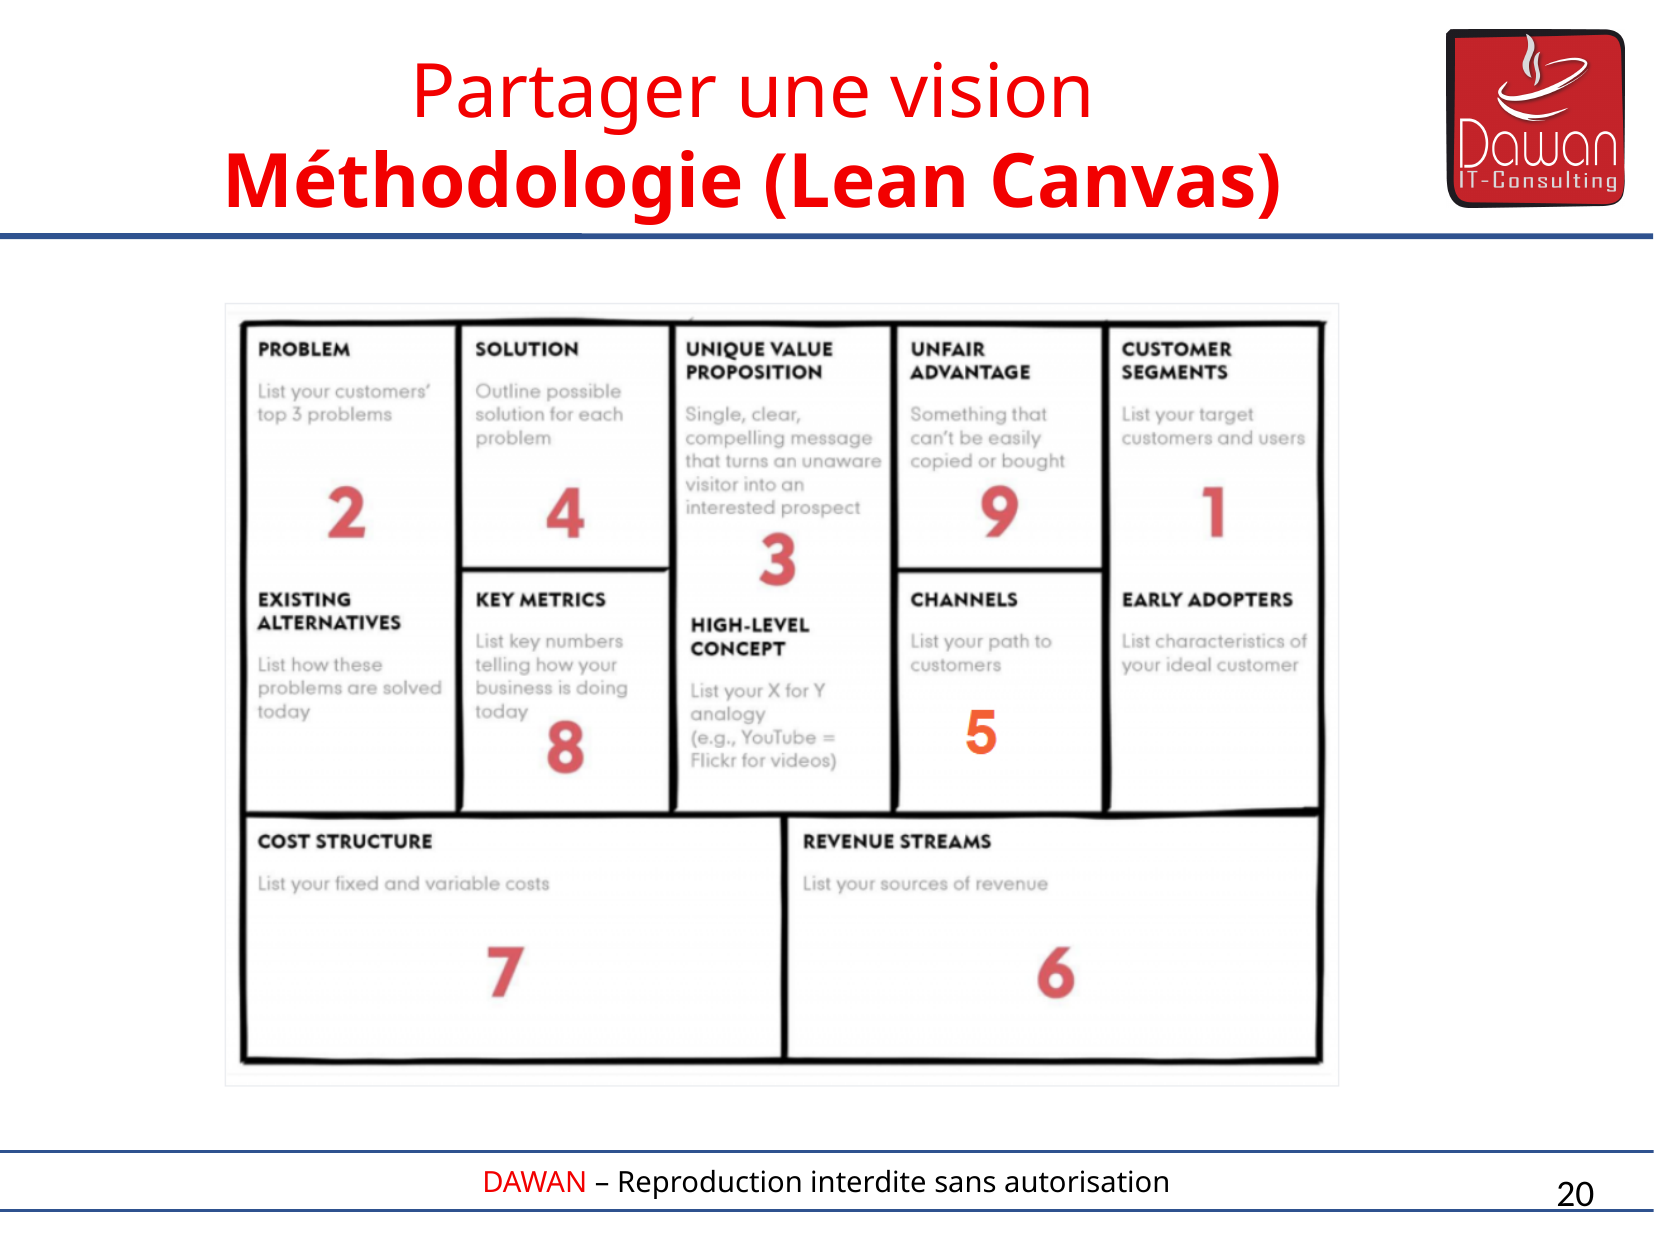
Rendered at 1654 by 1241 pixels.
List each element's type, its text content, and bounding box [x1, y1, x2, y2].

picture [1447, 29, 1625, 208]
text_box 20 [1535, 1169, 1595, 1233]
title Partager une vision Méthodologie (Lean Canvas) [59, 29, 1447, 237]
picture [216, 298, 1347, 1093]
